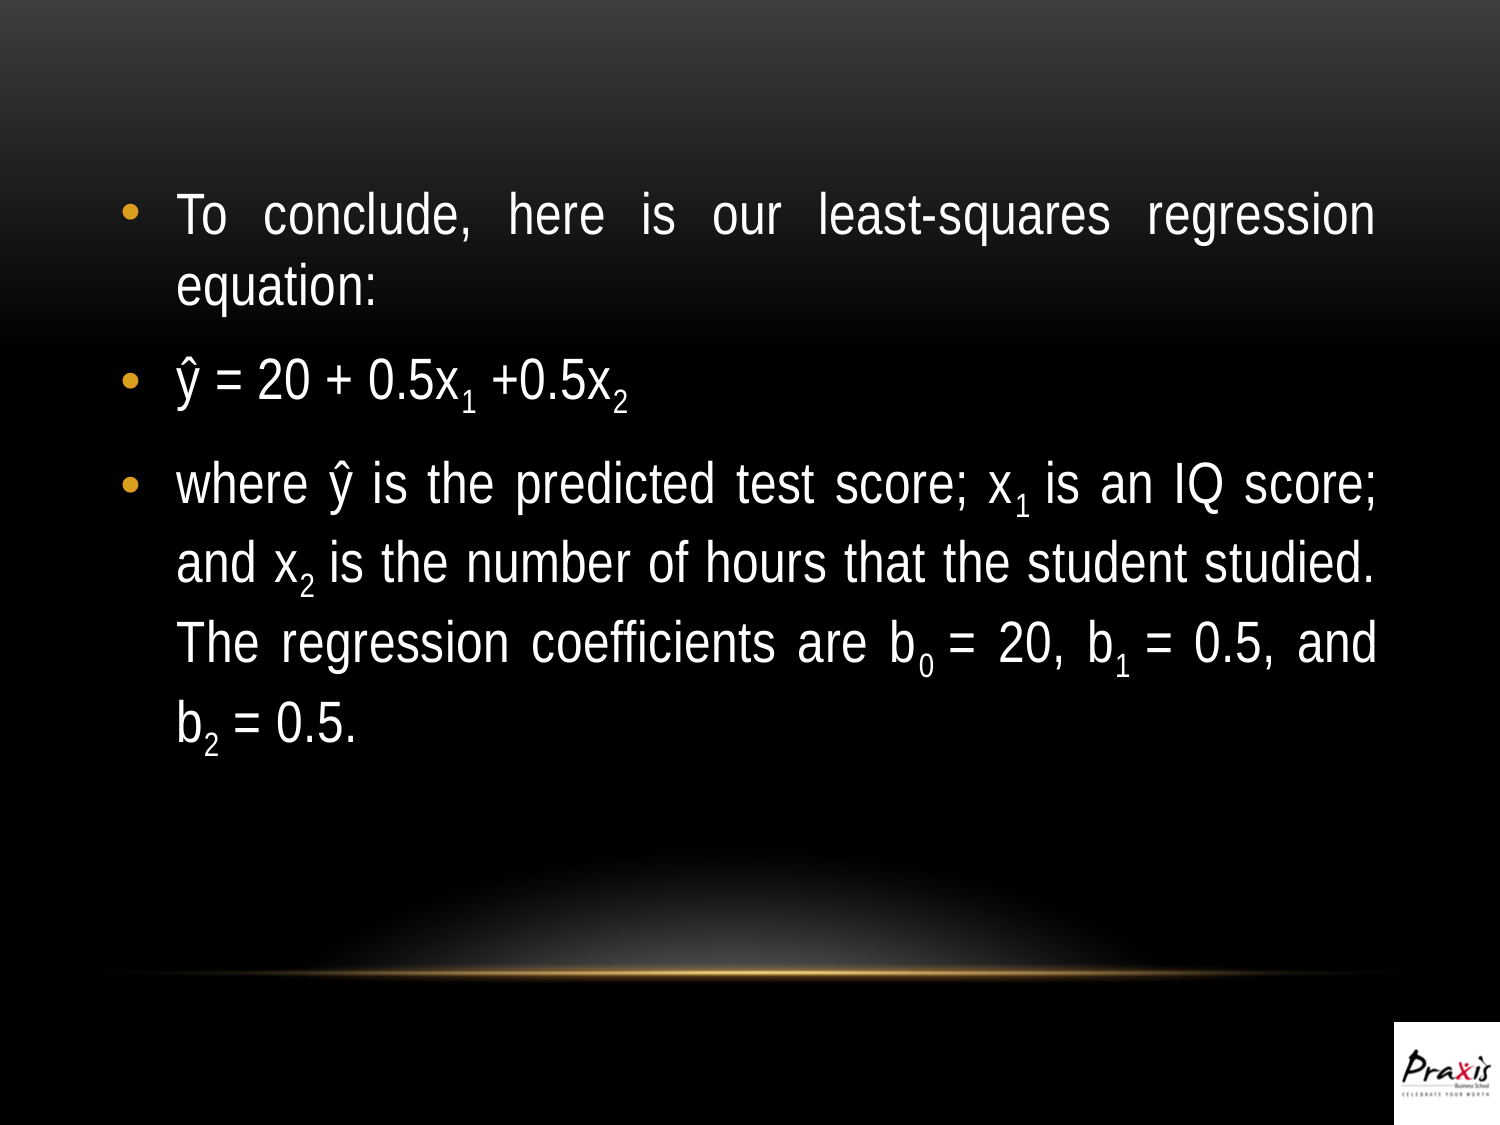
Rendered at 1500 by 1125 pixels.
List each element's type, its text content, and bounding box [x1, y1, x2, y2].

picture [0, 0, 1500, 1125]
list To conclude, here is our least-squares regression equation: ŷ = 20 + 0.5x1 +0.5x2 where ŷ is the predicted test score; x1 is an IQ score; and x2 is the number of hours that the student studied. The regression coefficients are b0 = 20, b1 = 0.5, and b2 = 0.5. [105, 169, 1395, 858]
